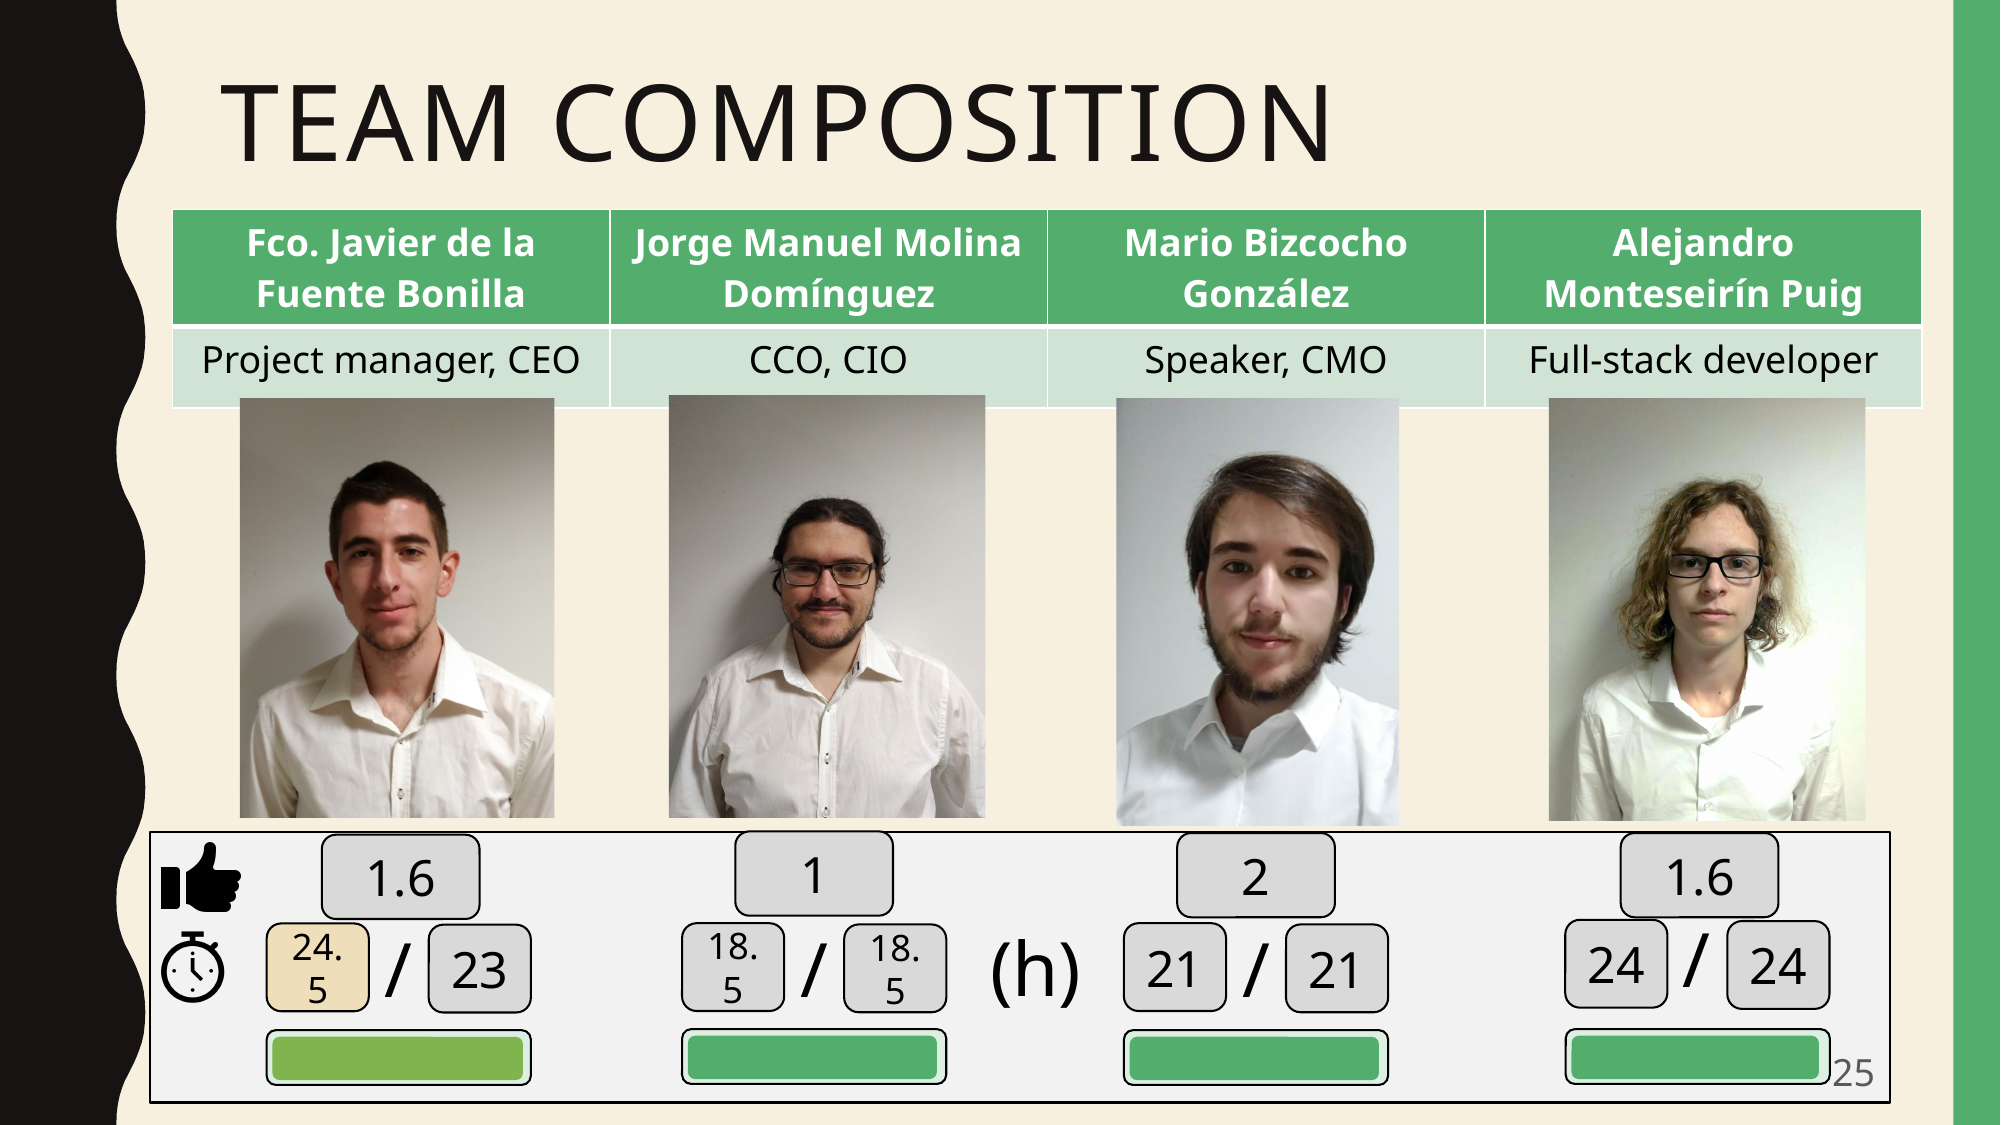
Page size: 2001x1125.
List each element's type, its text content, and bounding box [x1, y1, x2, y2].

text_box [1123, 1030, 1389, 1085]
picture [239, 398, 555, 818]
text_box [682, 1029, 947, 1084]
title Team composition [205, 62, 1875, 209]
text_box 21 [1284, 923, 1390, 1014]
table_header Jorge Manuel Molina Domínguez [611, 210, 1047, 324]
text_box 1.6 [1619, 831, 1780, 919]
text_box 21 [1122, 922, 1227, 1013]
table_cell Speaker, CMO [1048, 329, 1484, 407]
table_cell Full-stack developer [1486, 329, 1921, 407]
text_box / [1227, 919, 1285, 1021]
table_cell Project manager, CEO [173, 329, 609, 407]
text_box 1.6 [320, 833, 481, 921]
text_box (h) [975, 913, 1096, 1019]
text_box 1 [734, 830, 895, 917]
text_box / [369, 921, 428, 1021]
text_box / [785, 917, 843, 1021]
text_box 24 [1726, 919, 1831, 1010]
text_box 18.5 [843, 923, 948, 1014]
table_cell CCO, CIO [611, 329, 1047, 407]
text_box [266, 1030, 531, 1085]
text_box 2 [1176, 831, 1336, 919]
table_header Mario Bizcocho González [1048, 210, 1484, 324]
text_box [149, 831, 1891, 1104]
table_header Fco. Javier de la Fuente Bonilla [173, 210, 609, 324]
text_box / [1668, 919, 1726, 1010]
table_header Alejandro Monteseirín Puig [1486, 210, 1921, 324]
picture [1548, 398, 1866, 821]
text_box 24 [1564, 918, 1668, 1009]
text_box 23 [427, 923, 532, 1014]
slide_number 25 [1427, 1046, 1890, 1104]
picture [1116, 397, 1400, 826]
text_box 24.5 [265, 922, 369, 1013]
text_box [1565, 1029, 1830, 1084]
picture [668, 395, 986, 818]
picture [148, 829, 249, 1011]
text_box 18.5 [680, 922, 785, 1013]
